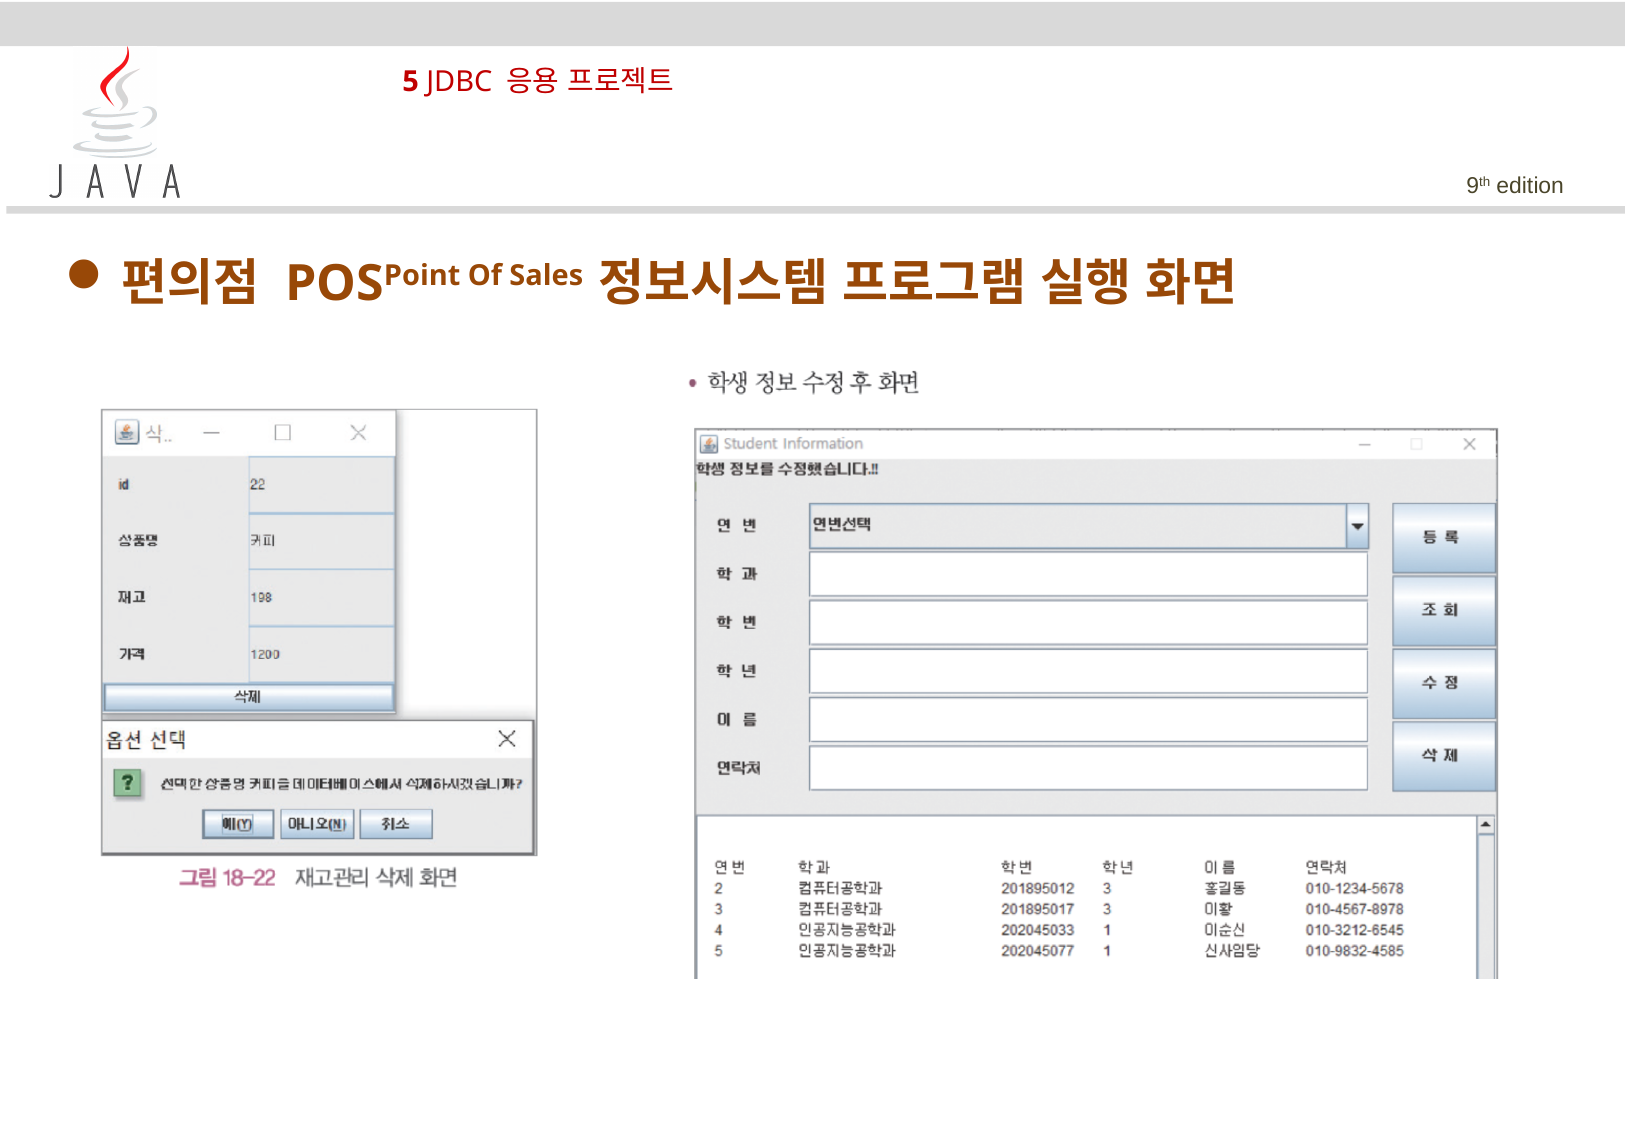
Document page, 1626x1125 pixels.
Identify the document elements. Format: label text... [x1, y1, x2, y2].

title 5 JDBC 응용 프로젝트 [387, 54, 1393, 105]
picture [664, 341, 1524, 979]
list 편의점 POSPoint Of Sales 정보시스템 프로그램 실행 화면 [48, 223, 1552, 1064]
picture [73, 46, 157, 158]
picture [49, 164, 180, 198]
picture [62, 379, 585, 909]
